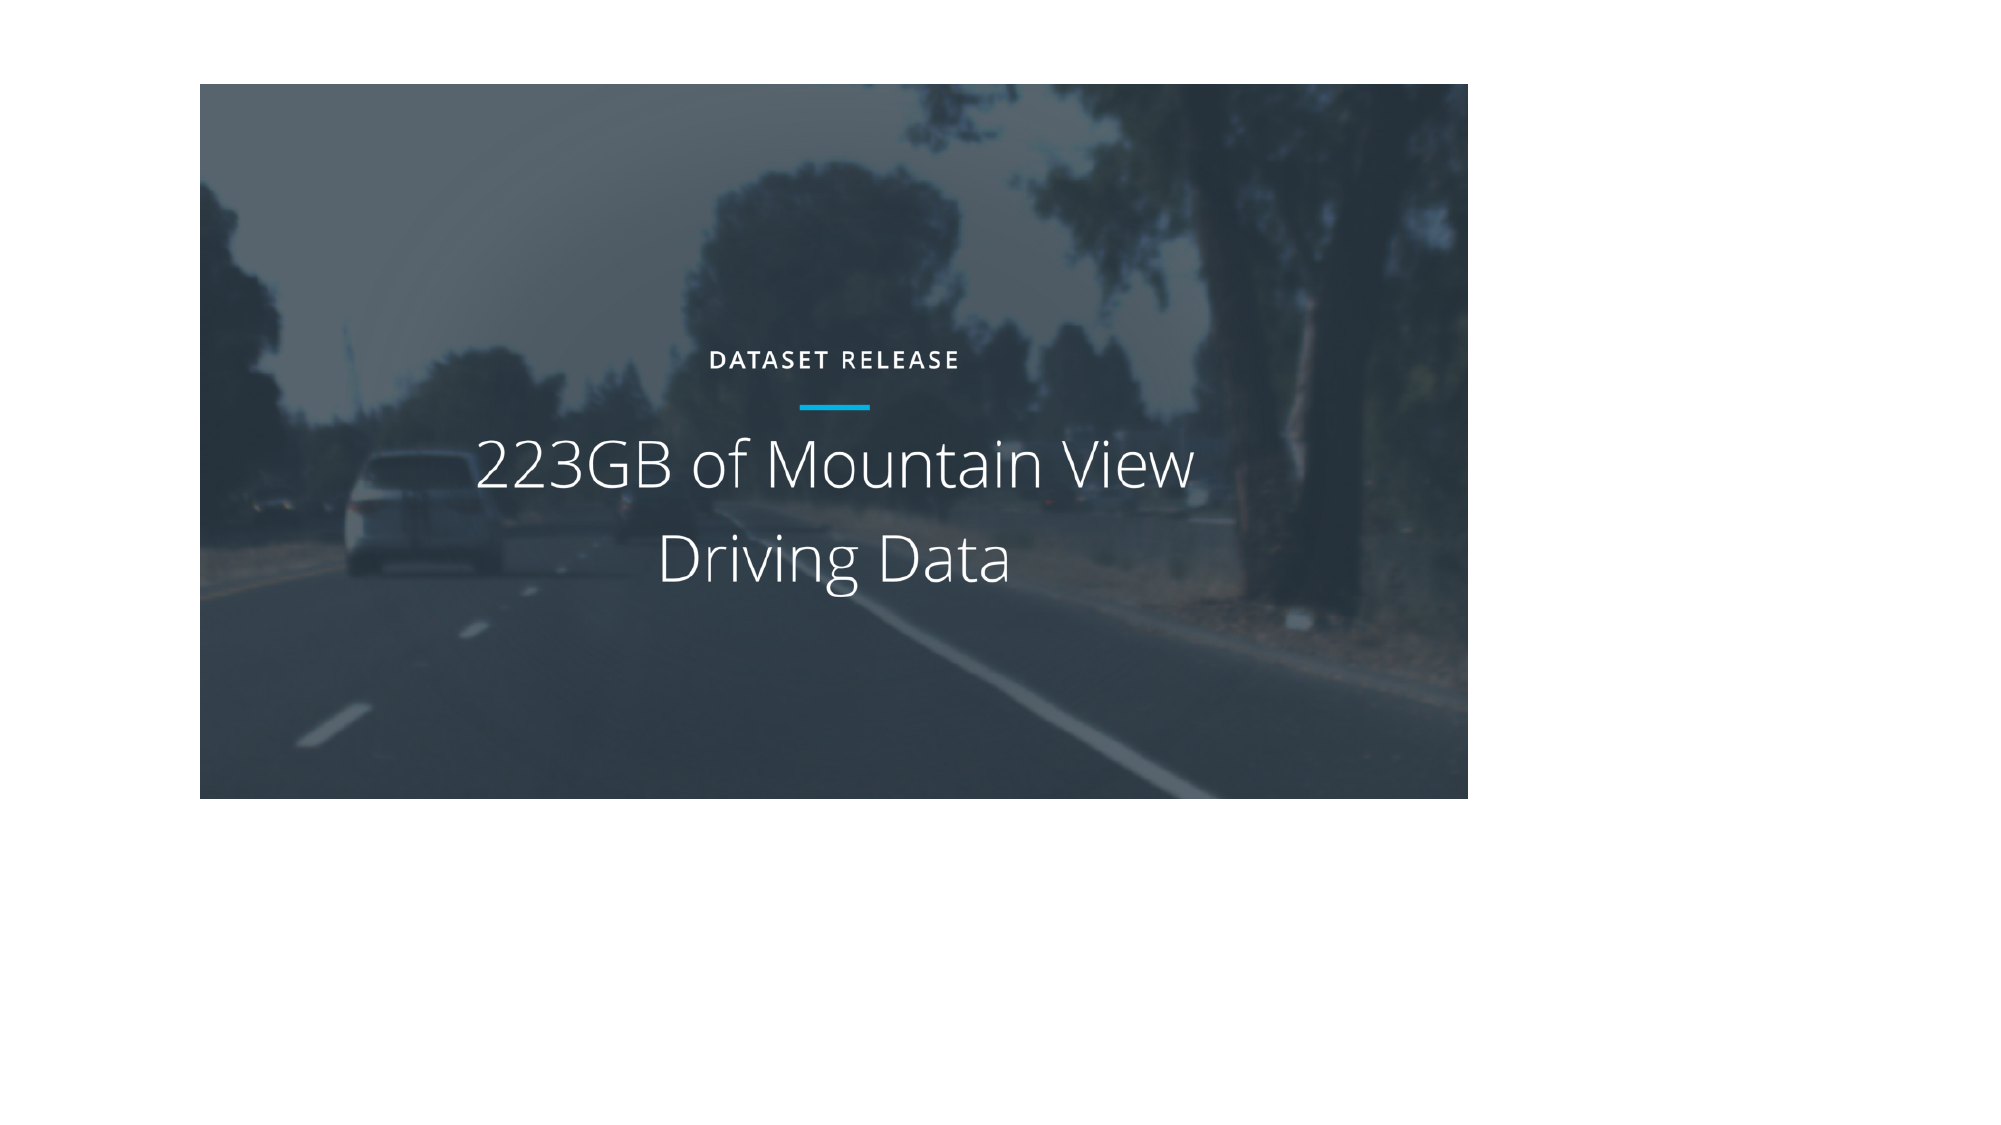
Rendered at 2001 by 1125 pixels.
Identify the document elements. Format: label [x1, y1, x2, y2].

list [200, 84, 1468, 799]
